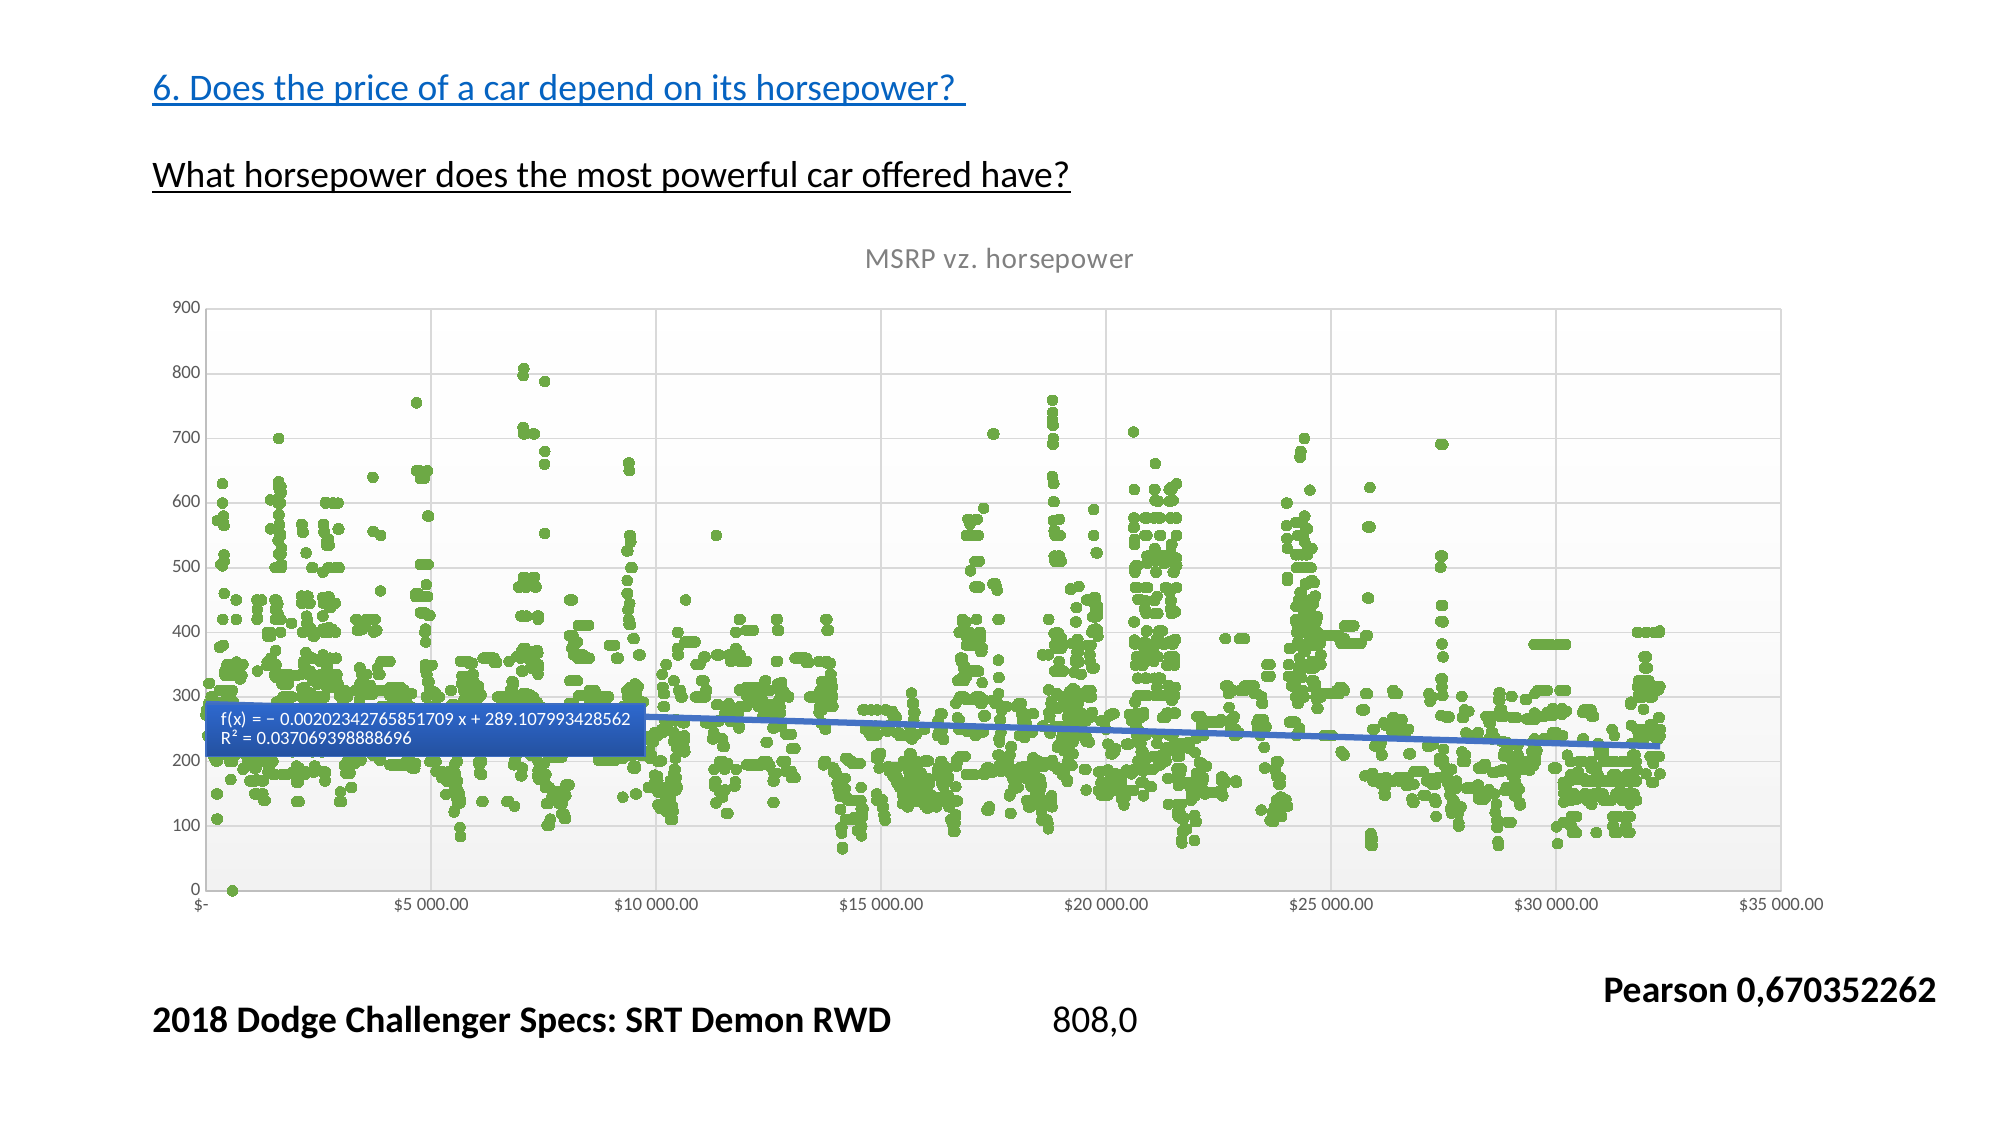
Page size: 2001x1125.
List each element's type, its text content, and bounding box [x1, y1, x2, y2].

text_box 2018 Dodge Challenger Specs: SRT Demon RWD 808,0 [137, 987, 1342, 1048]
title 6. Does the price of a car depend on its horsepower? What horsepower does the most powerful car offered have? [137, 59, 1863, 216]
text_box Pearson 0,670352262 [1588, 957, 2000, 1017]
chart [137, 216, 1863, 930]
